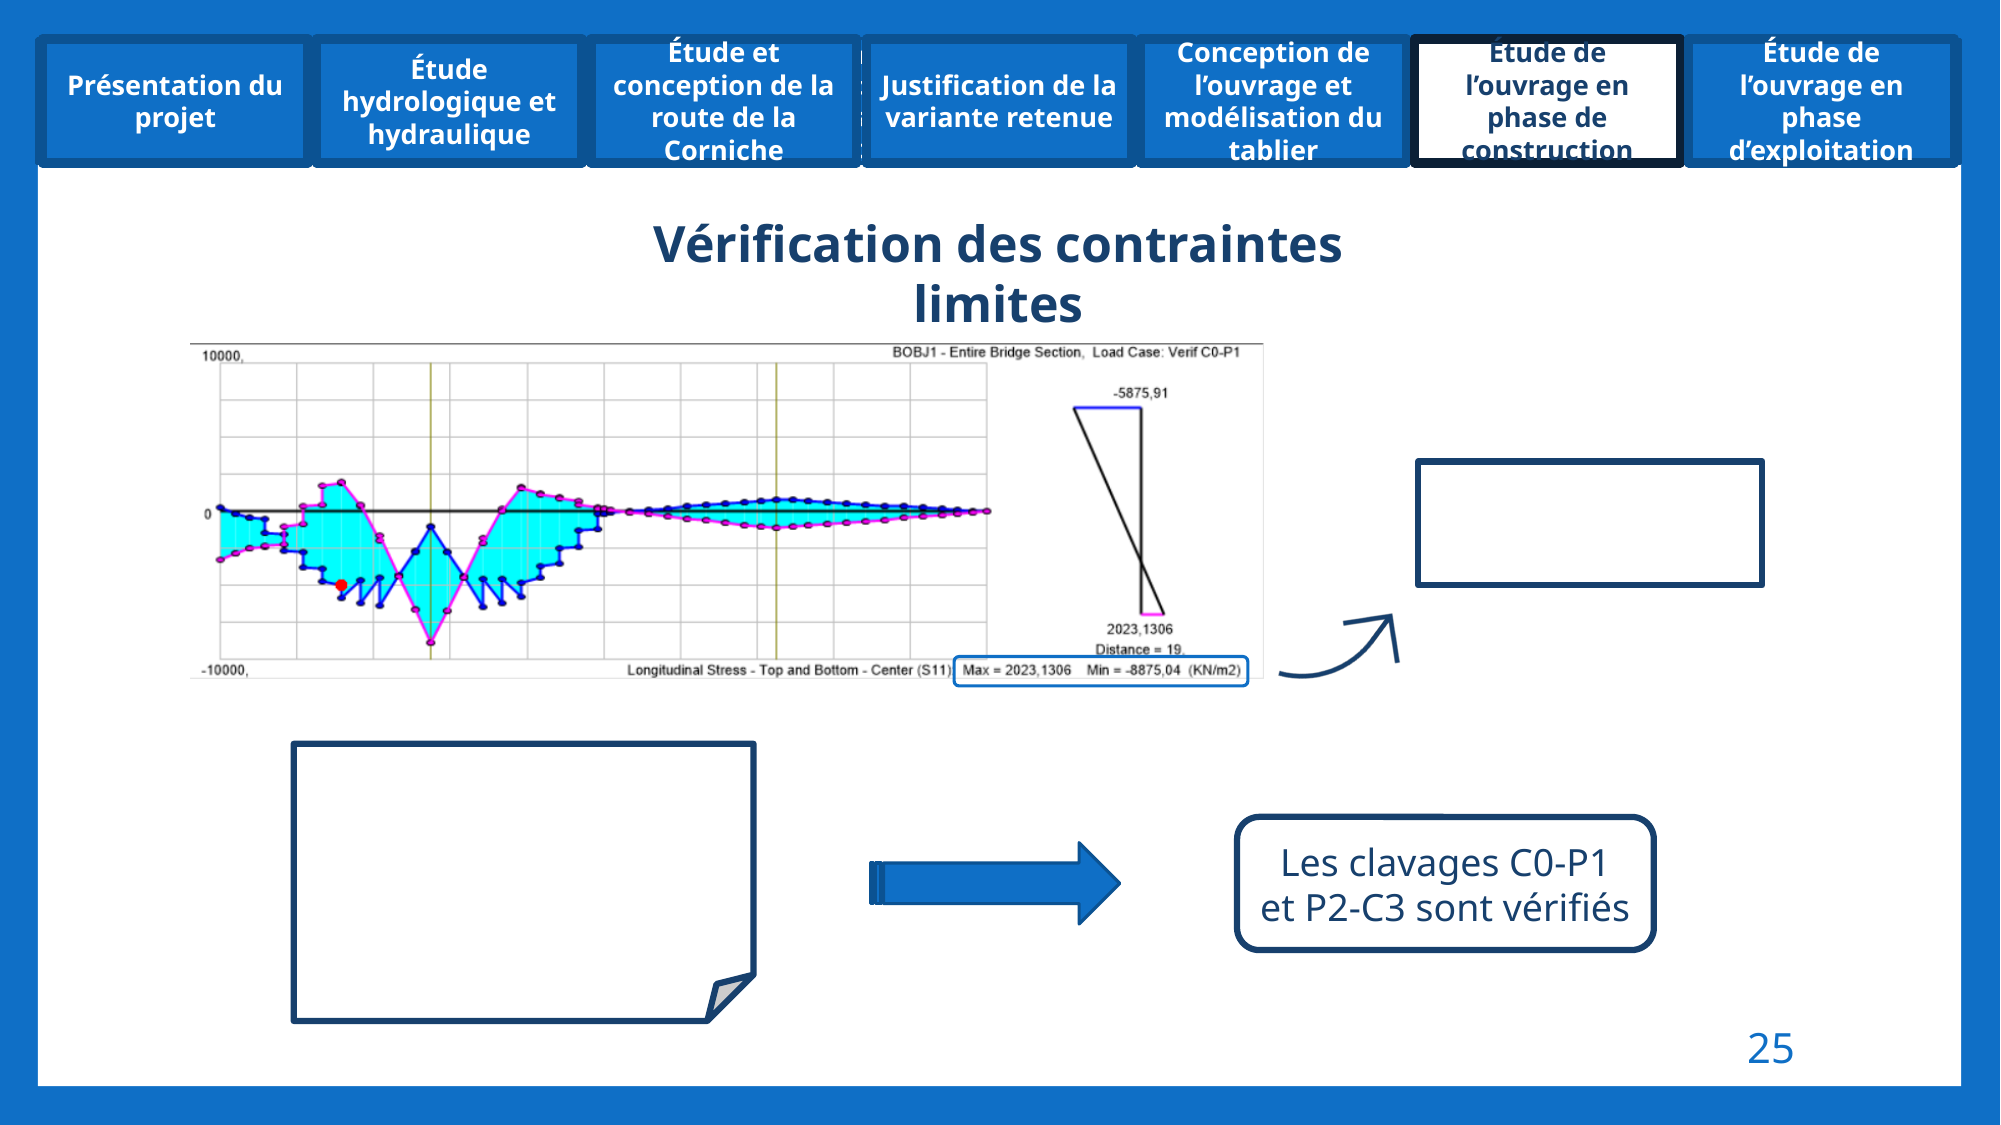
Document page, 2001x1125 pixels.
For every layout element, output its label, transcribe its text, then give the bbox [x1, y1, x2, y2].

text_box Présentation du projet [41, 37, 310, 164]
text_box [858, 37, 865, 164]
slide_number 25 [1530, 1020, 1811, 1081]
text_box Présentation du projet [36, 37, 41, 164]
text_box Étude de l’ouvrage en phase d’exploitation [1687, 37, 1956, 164]
text_box Étude de l’ouvrage en phase de construction [1413, 37, 1682, 164]
text_box DIMENSIONNEMENT DE LA PRÉCONTRAINTE INTÉRIEURE D’ÉCLISSAGE [35, 38, 1962, 165]
text_box Etude et conception de la route [584, 37, 589, 164]
text_box Les hypothèses de calcul [1408, 37, 1413, 164]
text_box Modélisation du tablier [1682, 37, 1687, 164]
picture [190, 343, 1456, 759]
text_box Vérification des contraintes limites [607, 205, 1390, 341]
text_box Justification de la variante retenue [865, 37, 1134, 164]
text_box Étude et conception de la route de la Corniche [589, 37, 858, 164]
text_box Étude hydrologique et hydraulique [315, 37, 584, 164]
text_box Conception de l’ouvrage [1134, 37, 1139, 164]
text_box Conception de l’ouvrage et modélisation du tablier [1139, 37, 1408, 164]
text_box Les clavages C0-P1 et P2-C3 sont vérifiés [1235, 815, 1656, 952]
text_box [869, 841, 1121, 926]
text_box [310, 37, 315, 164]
